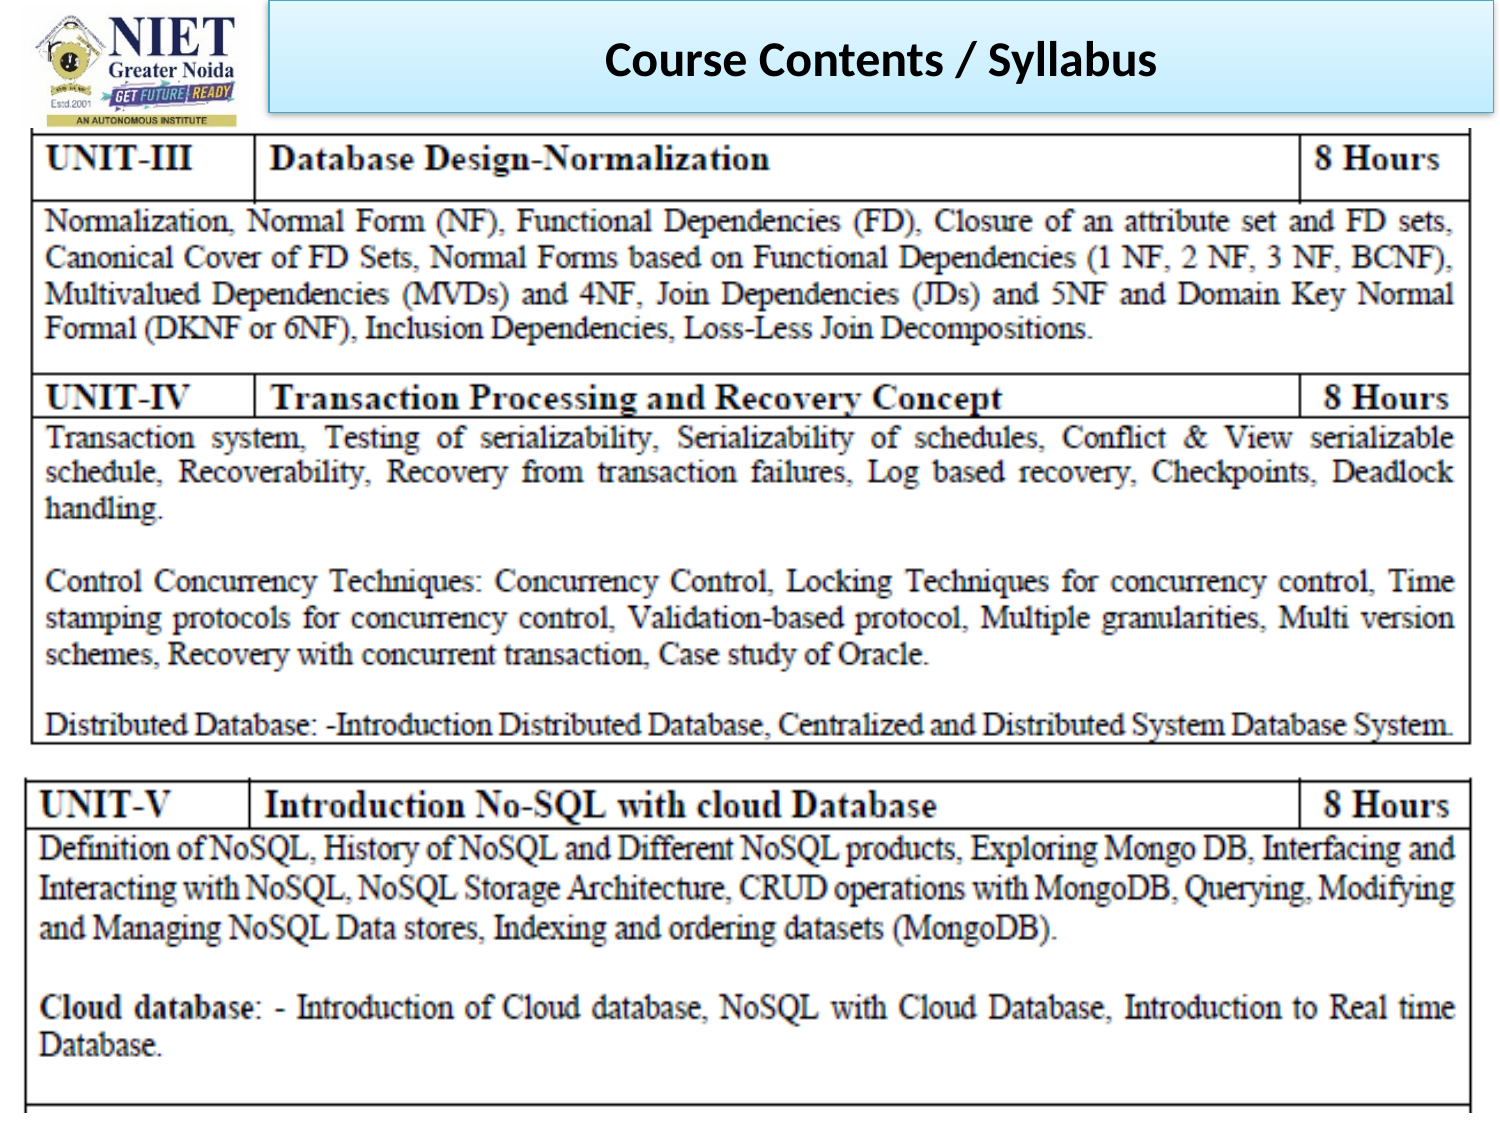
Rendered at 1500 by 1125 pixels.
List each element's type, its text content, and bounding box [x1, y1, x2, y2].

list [14, 128, 1500, 748]
picture [22, 4, 251, 128]
picture [0, 763, 1498, 1113]
text_box Course Contents / Syllabus [268, 0, 1494, 113]
